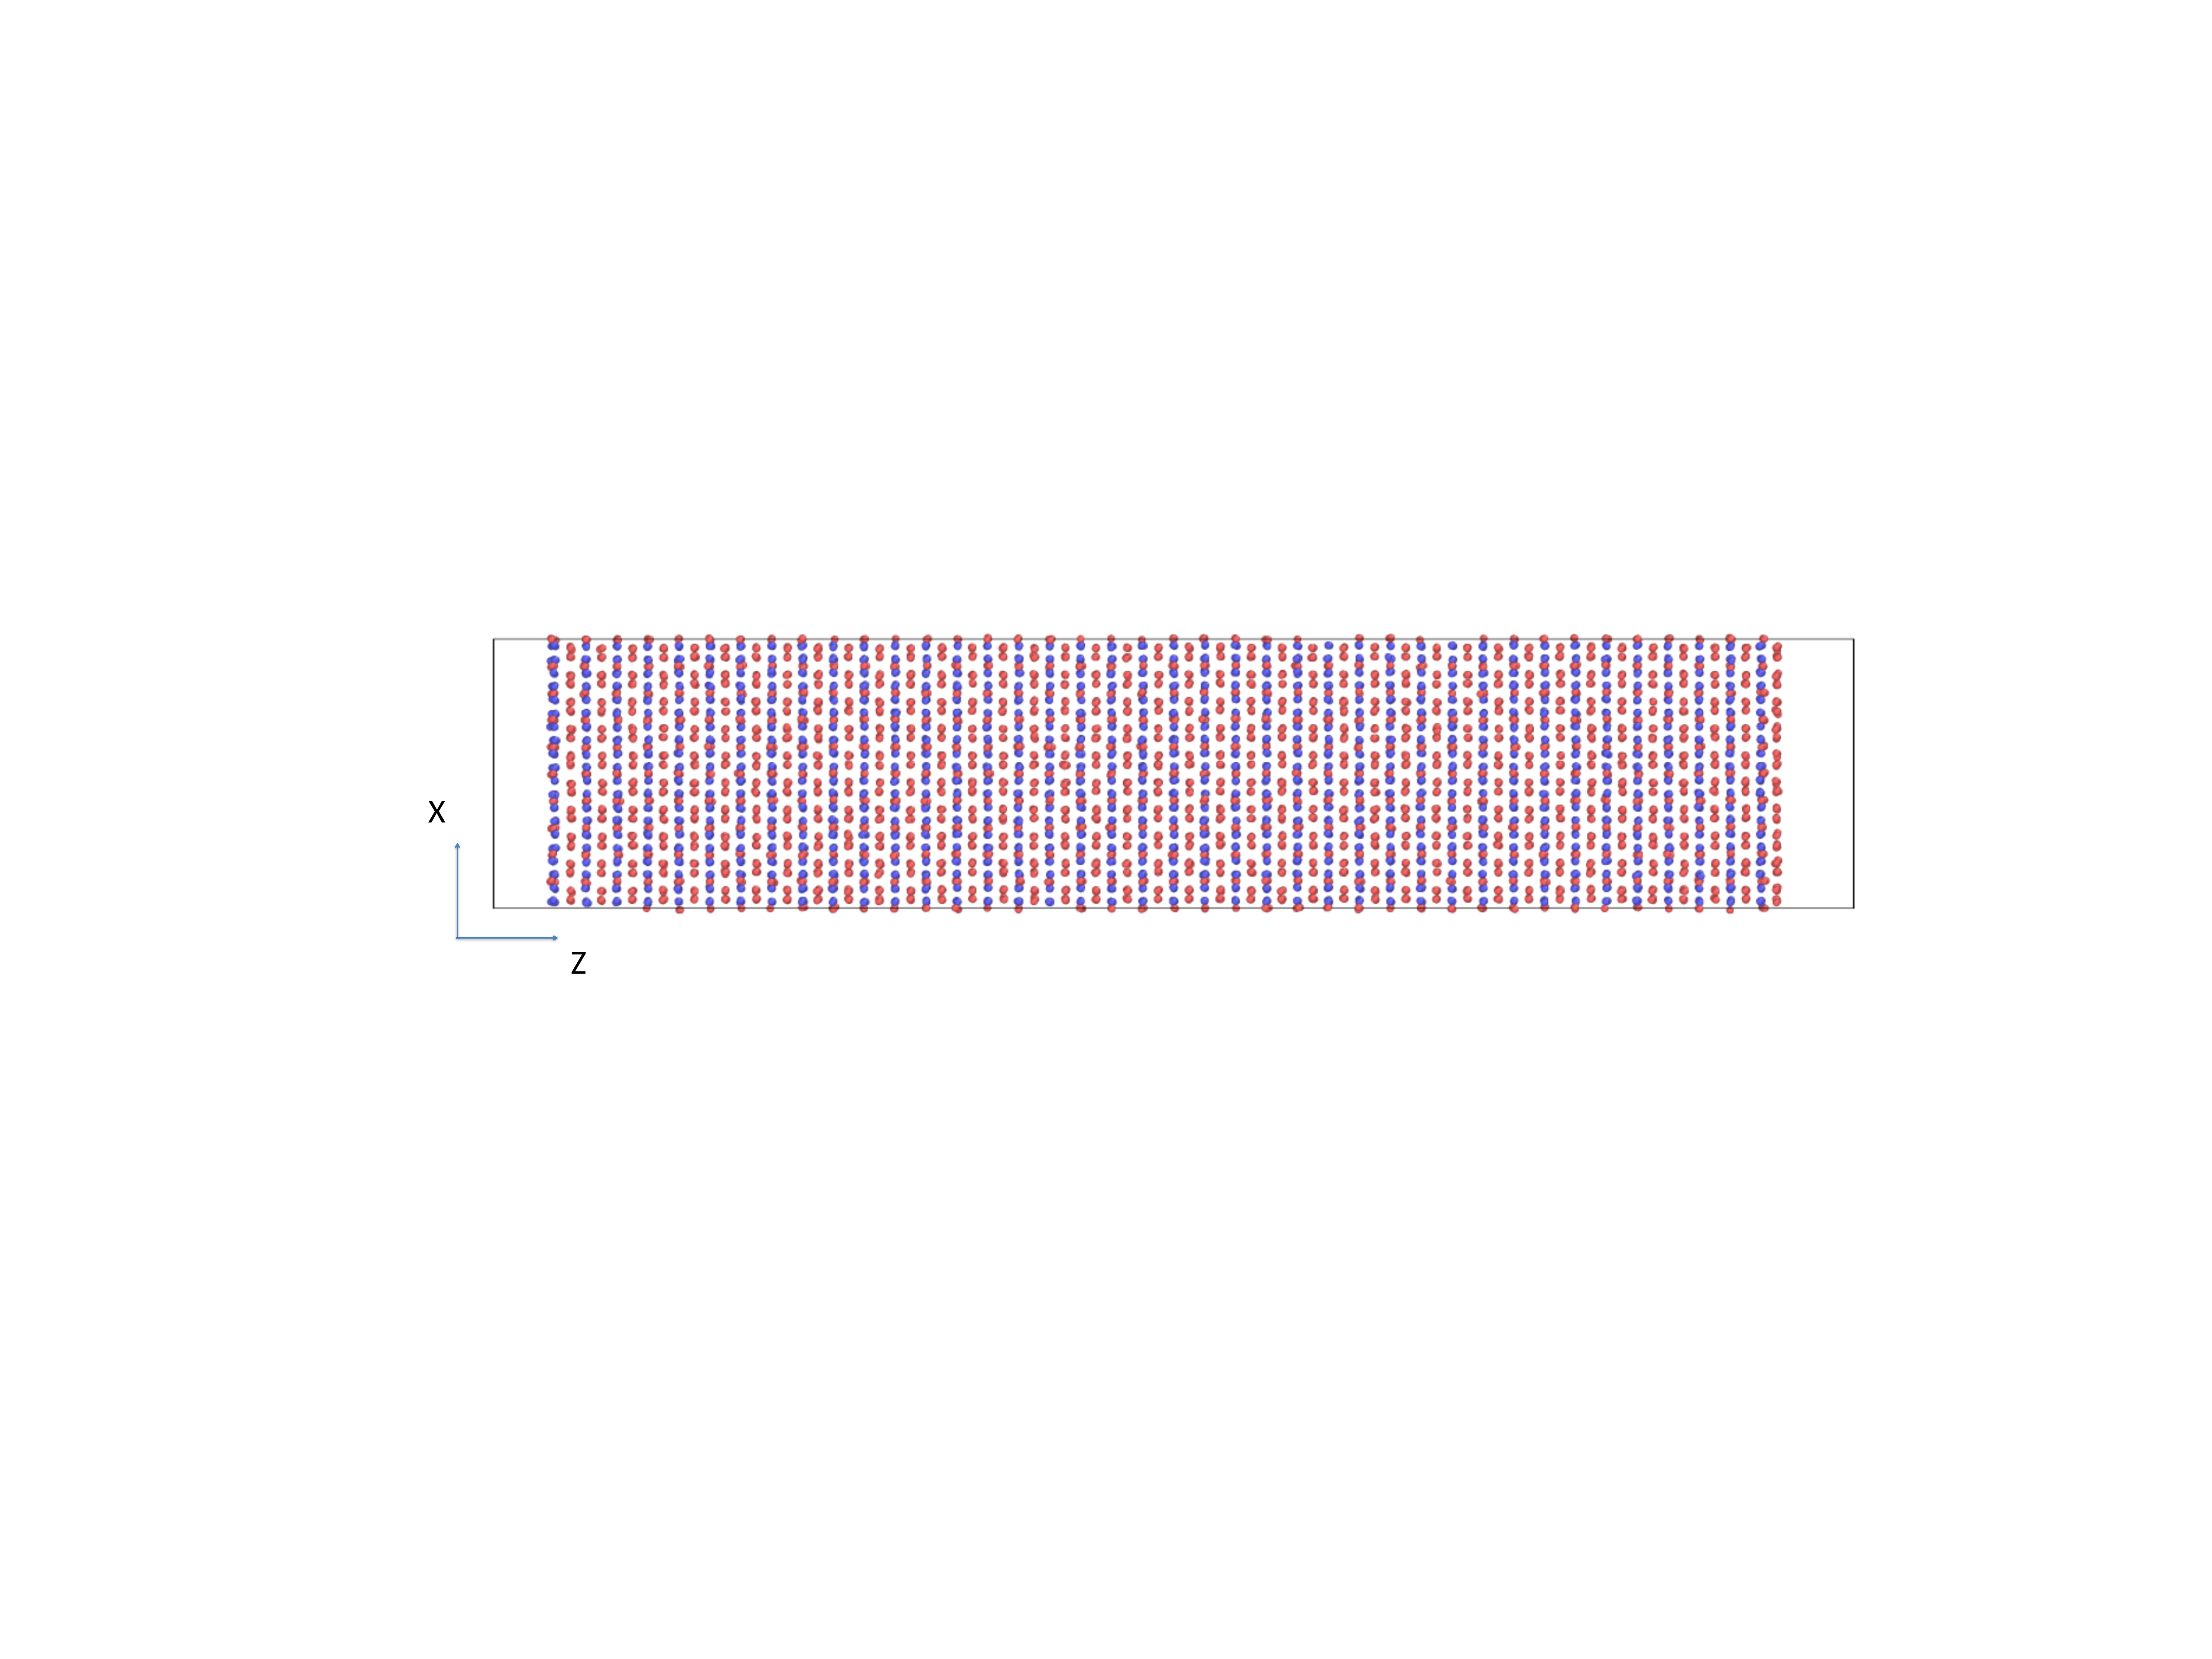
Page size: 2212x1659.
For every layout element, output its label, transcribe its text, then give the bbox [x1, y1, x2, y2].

text_box Z [558, 937, 600, 984]
text_box X [416, 786, 458, 832]
picture [493, 92, 1854, 1455]
